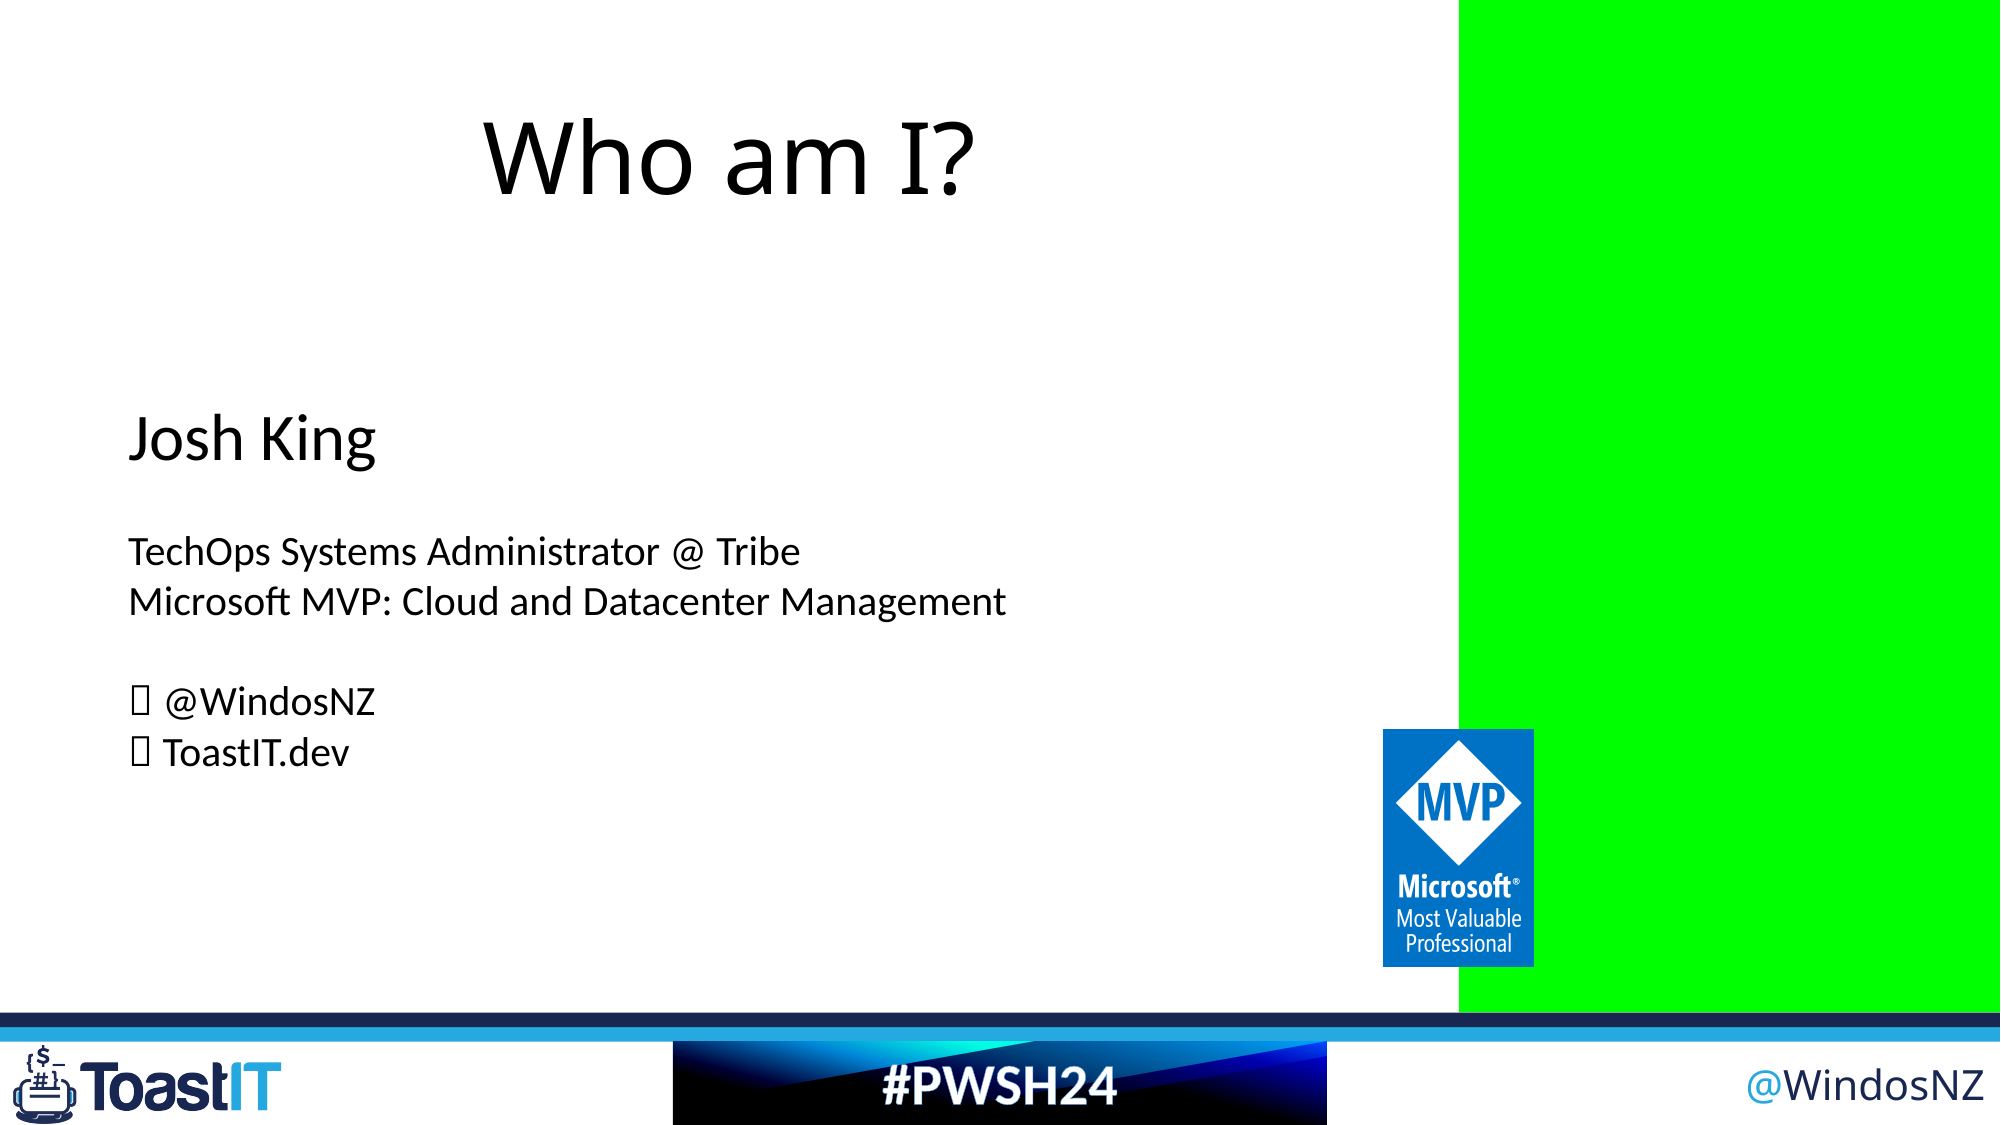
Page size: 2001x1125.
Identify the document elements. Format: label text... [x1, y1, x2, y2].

text_box Josh King TechOps Systems Administrator @ Tribe Microsoft MVP: Cloud and Datacenter Management  @WindosNZ  ToastIT.dev [113, 386, 1040, 782]
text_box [0, 1012, 2000, 1124]
text_box [1458, 0, 2000, 1012]
picture [1383, 729, 1534, 967]
picture [672, 1041, 1327, 1125]
title Who am I? [0, 83, 1459, 241]
